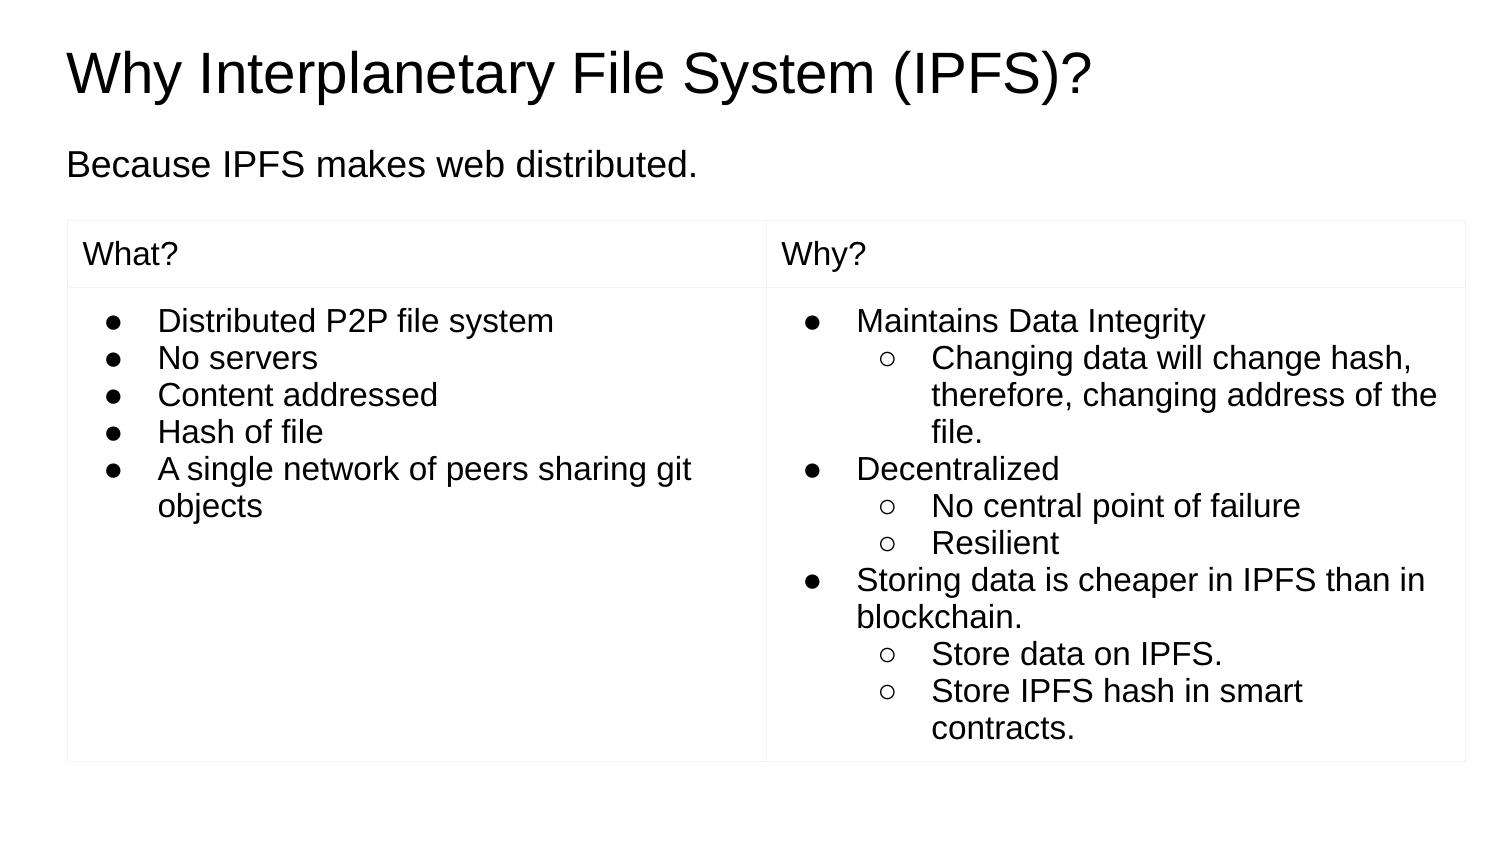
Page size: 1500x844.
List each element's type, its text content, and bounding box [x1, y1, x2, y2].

title Why Interplanetary File System (IPFS)? [51, 20, 1449, 115]
table_header Why? [767, 221, 1465, 287]
table_cell Maintains Data Integrity Changing data will change hash, therefore, changing address of the file. Decentralized No central point of failure Resilient Storing data is cheaper in IPFS than in blockchain. Store data on IPFS. Store IPFS hash in smart contracts. [767, 288, 1465, 761]
table_header What? [68, 221, 766, 287]
table_cell Distributed P2P file system No servers Content addressed Hash of file A single network of peers sharing git objects [68, 288, 766, 761]
text_box Because IPFS makes web distributed. [51, 124, 1436, 210]
